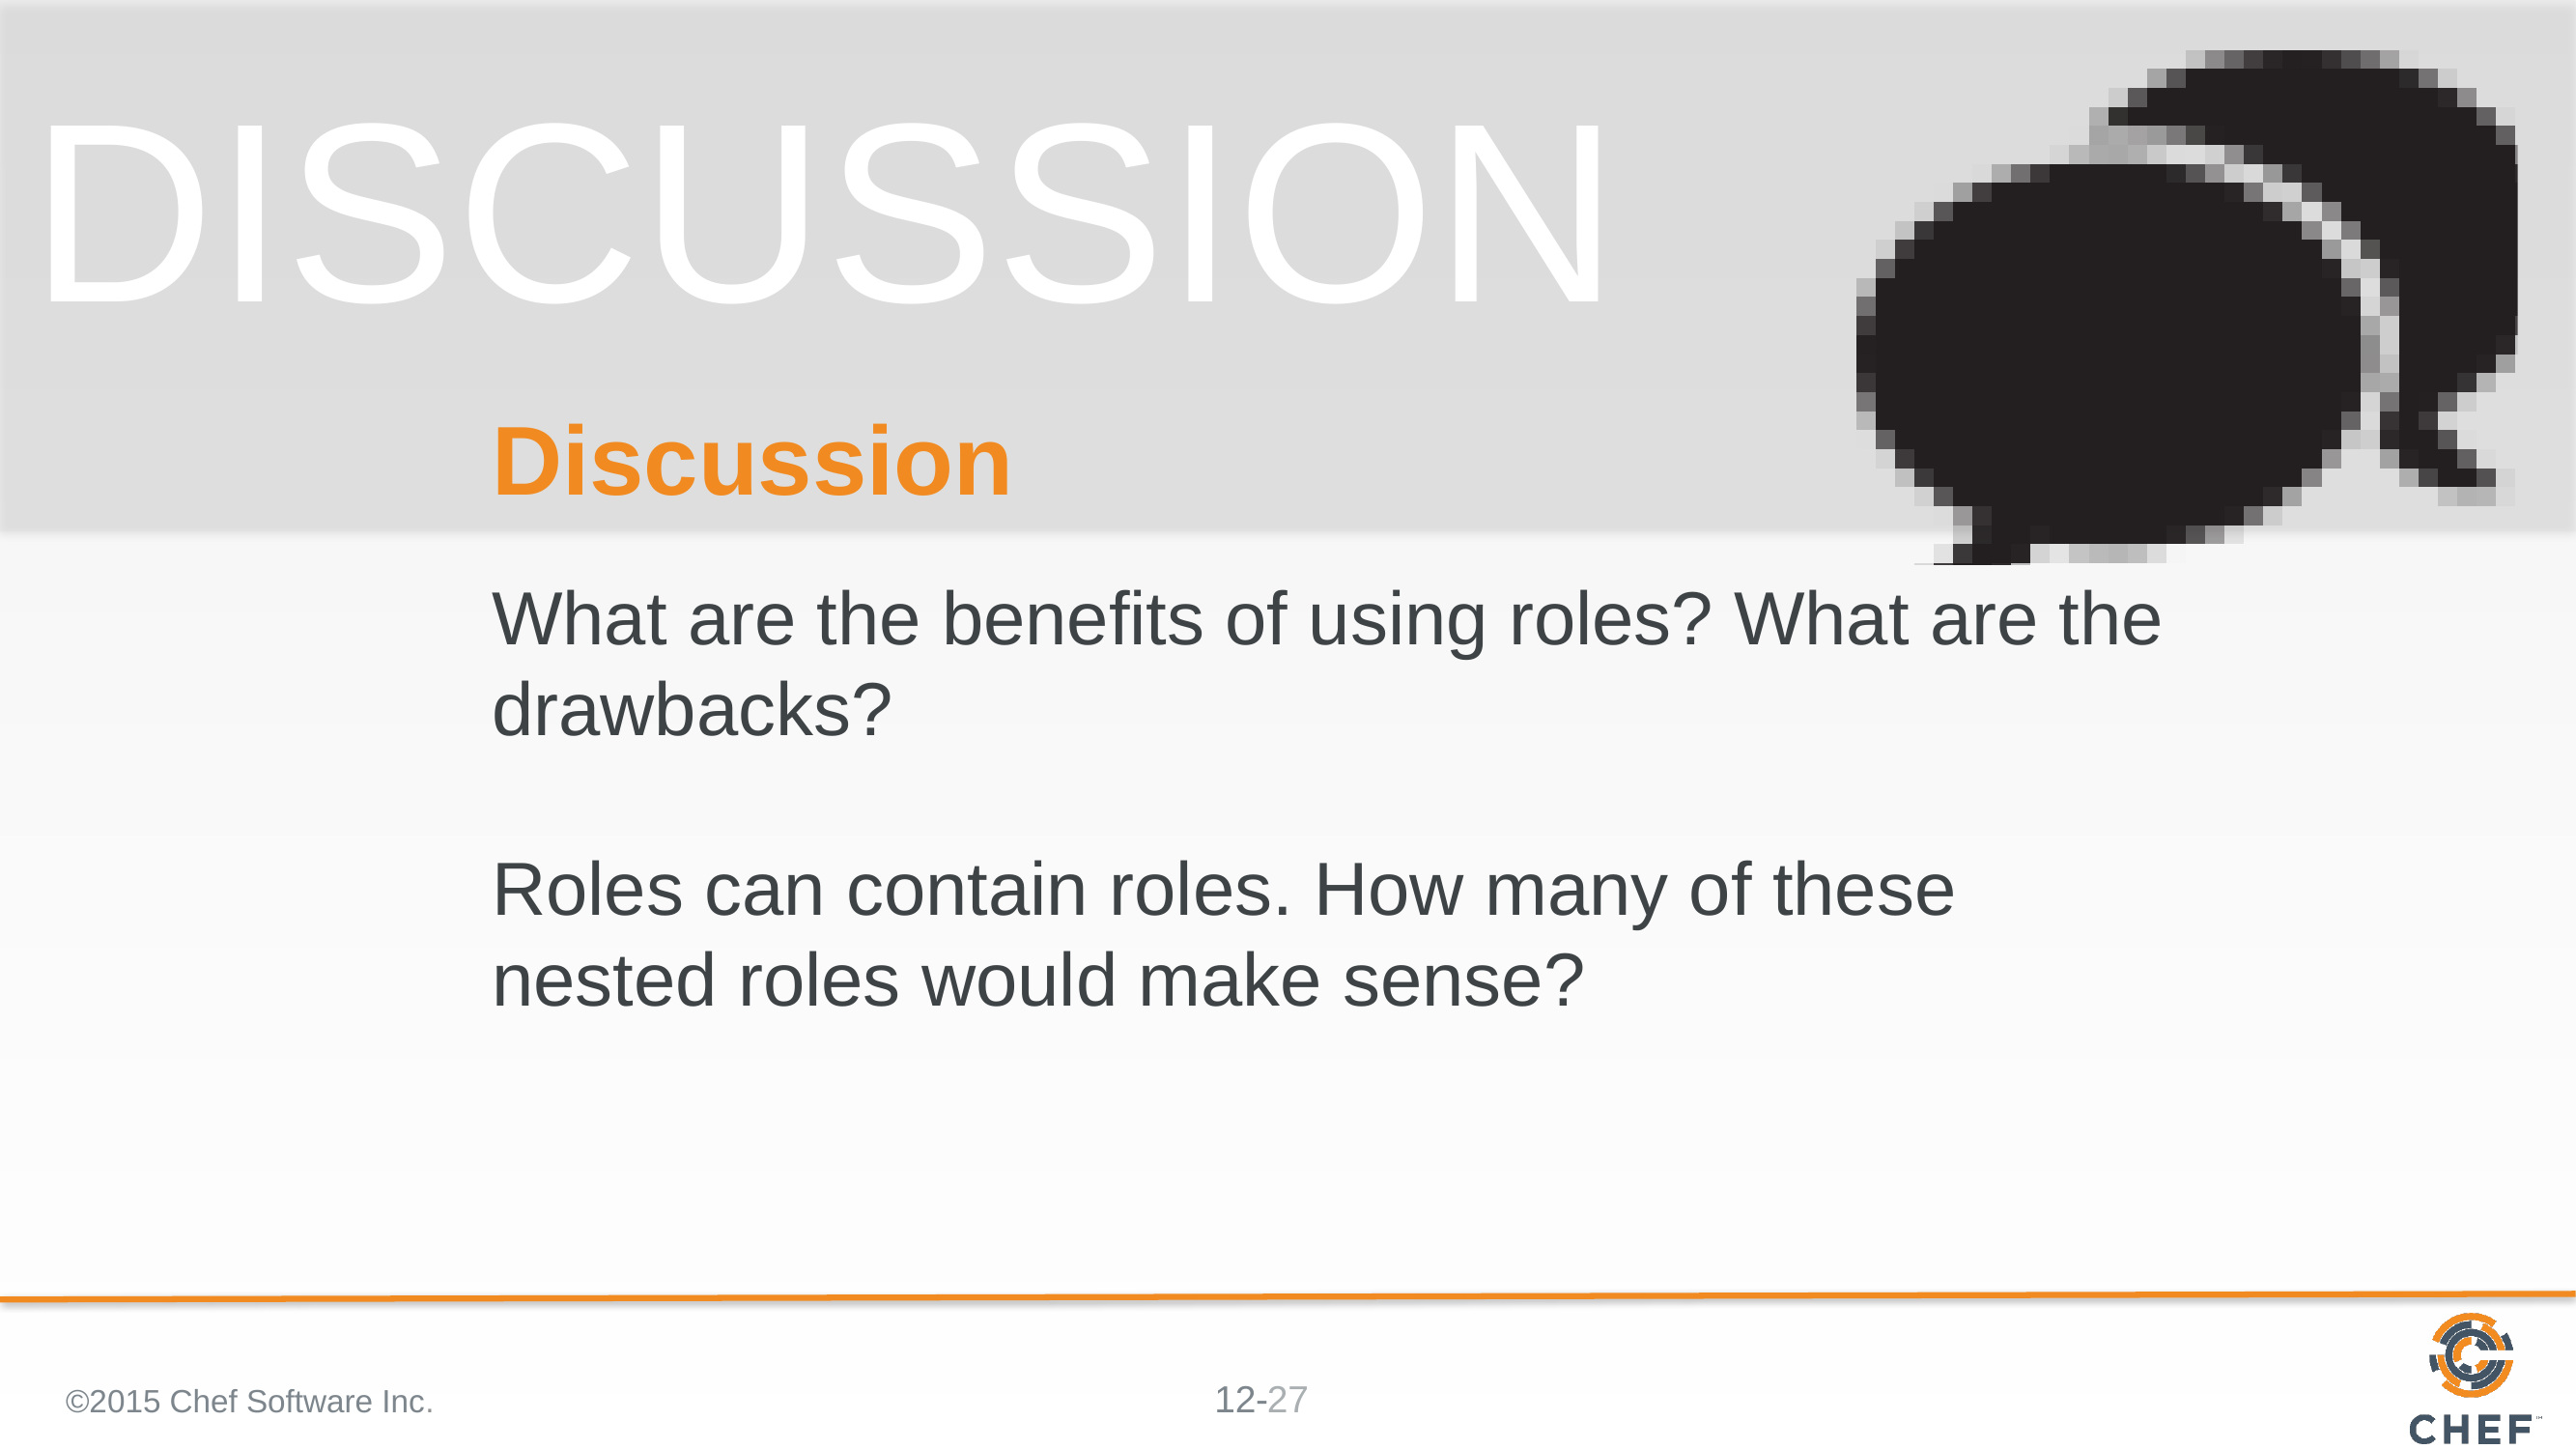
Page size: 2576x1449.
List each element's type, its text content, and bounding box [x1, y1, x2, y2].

picture [2399, 1297, 2550, 1449]
slide_number 27 [998, 1359, 1578, 1437]
footer ©2015 Chef Software Inc. [51, 1359, 952, 1440]
title Discussion [477, 395, 2217, 531]
subtitle What are the benefits of using roles? What are the drawbacks? Roles can contain roles. How many of these nested roles would make sense? [477, 554, 2217, 1220]
